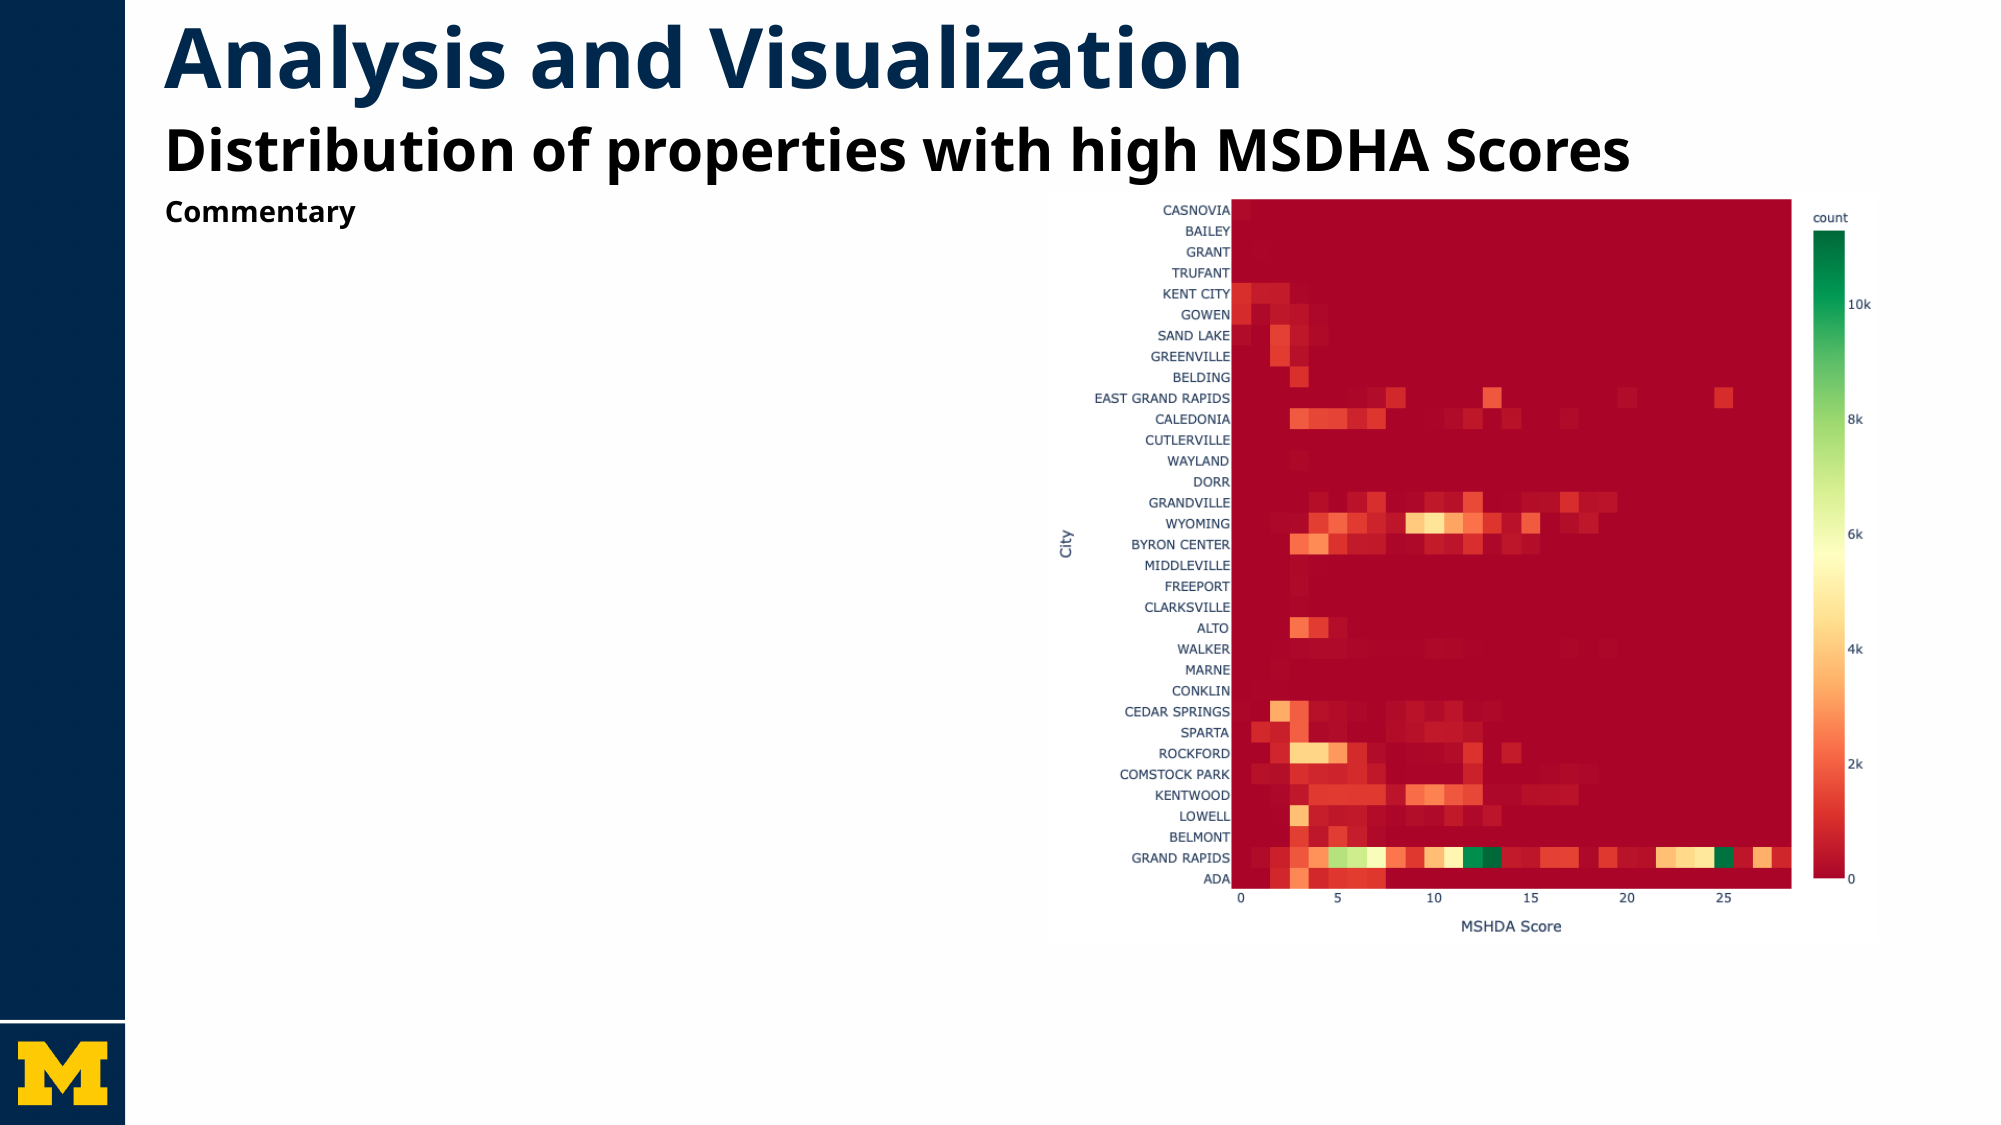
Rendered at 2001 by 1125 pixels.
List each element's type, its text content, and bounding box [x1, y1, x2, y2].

title Analysis and Visualization [150, 0, 1628, 113]
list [1049, 193, 1875, 940]
list Distribution of properties with high MSDHA Scores [150, 113, 1875, 191]
picture [0, 0, 2000, 1125]
list Commentary [150, 191, 975, 1012]
